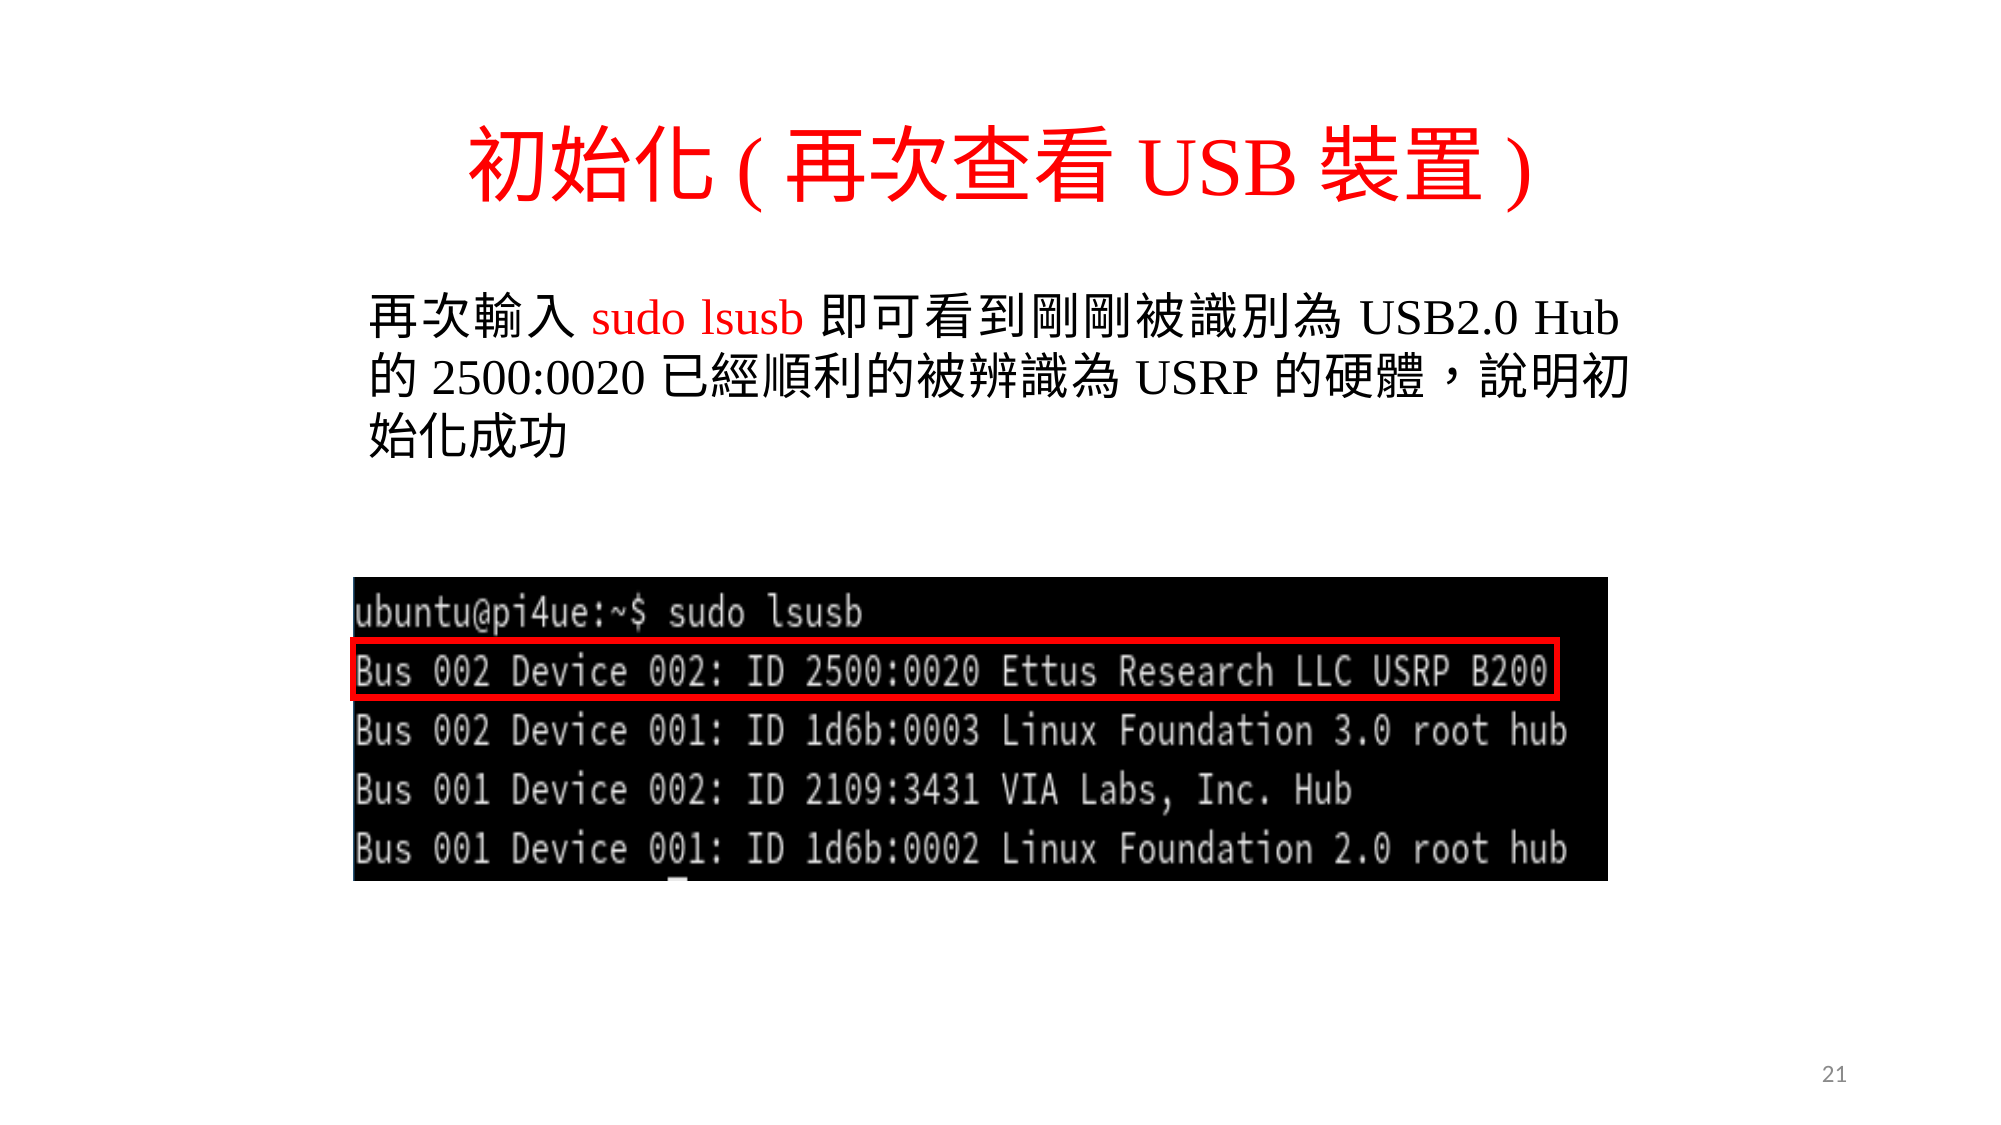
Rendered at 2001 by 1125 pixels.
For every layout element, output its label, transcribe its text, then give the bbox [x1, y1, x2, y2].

slide_number 21 [1412, 1042, 1863, 1103]
picture [353, 577, 1608, 881]
title 初始化(再次查看USB裝置) [137, 59, 1863, 278]
list 再次輸入sudo lsusb即可看到剛剛被識別為USB2.0 Hub的2500:0020已經順利的被辨識為USRP的硬體，說明初始化成功 [353, 277, 1647, 548]
